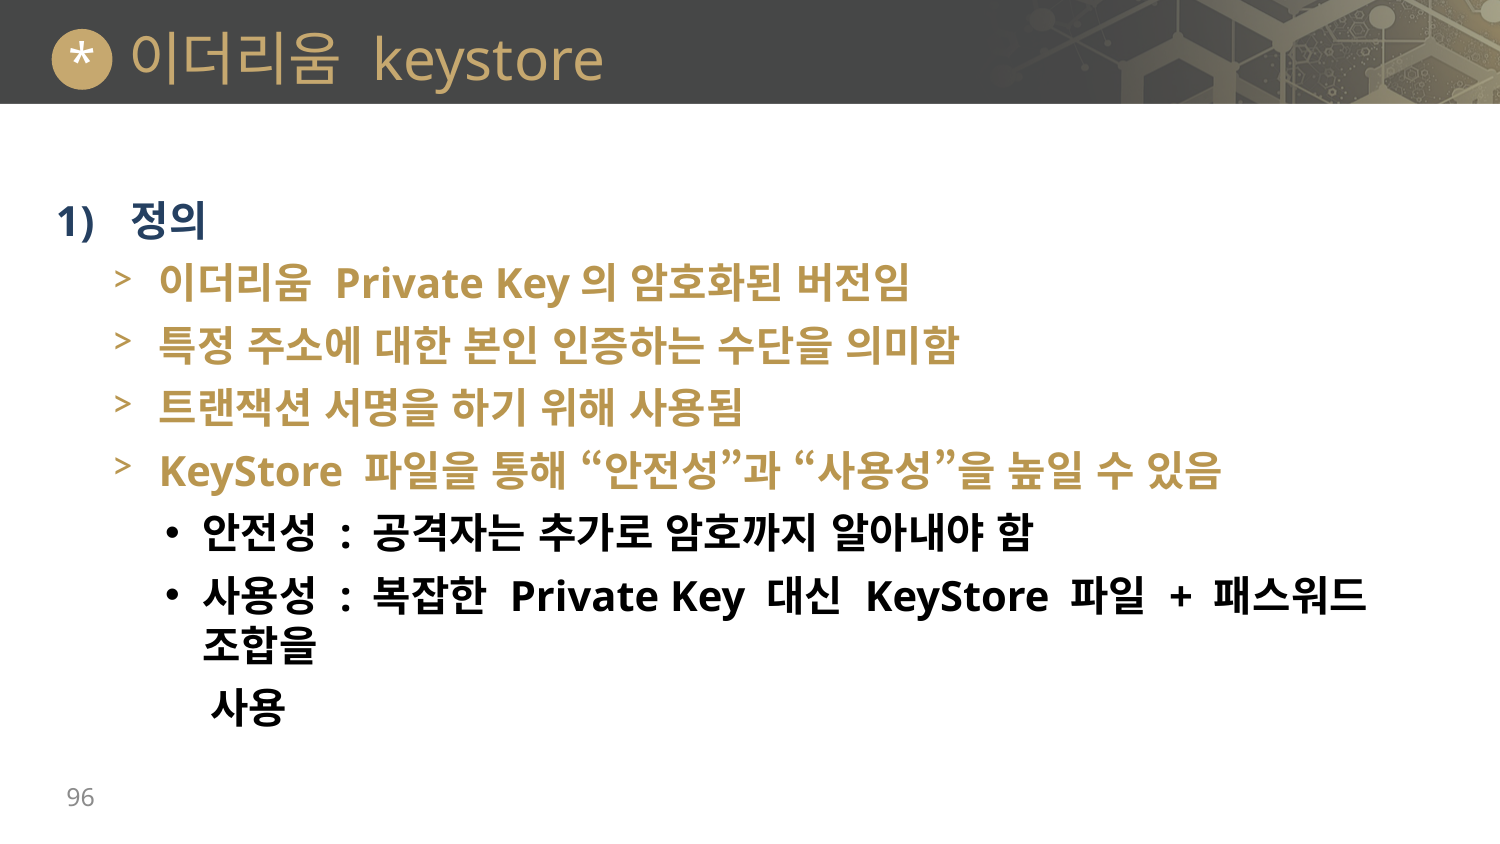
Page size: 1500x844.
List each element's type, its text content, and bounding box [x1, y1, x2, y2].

list 정의 이더리움 Private Key의 암호화된 버전임 특정 주소에 대한 본인 인증하는 수단을 의미함 트랜잭션 서명을 하기 위해 사용됨 KeyStore 파일을 통해 “안전성”과 “사용성”을 높일 수 있음 안전성 : 공격자는 추가로 암호까지 알아내야 함 사용성 : 복잡한 Private Key 대신 KeyStore 파일 + 패스워드 조합을 사용 [41, 150, 1459, 777]
picture [0, 0, 1500, 103]
title 이더리움 keystore [113, 13, 1459, 100]
list * [51, 28, 113, 90]
slide_number 96 [51, 776, 389, 822]
